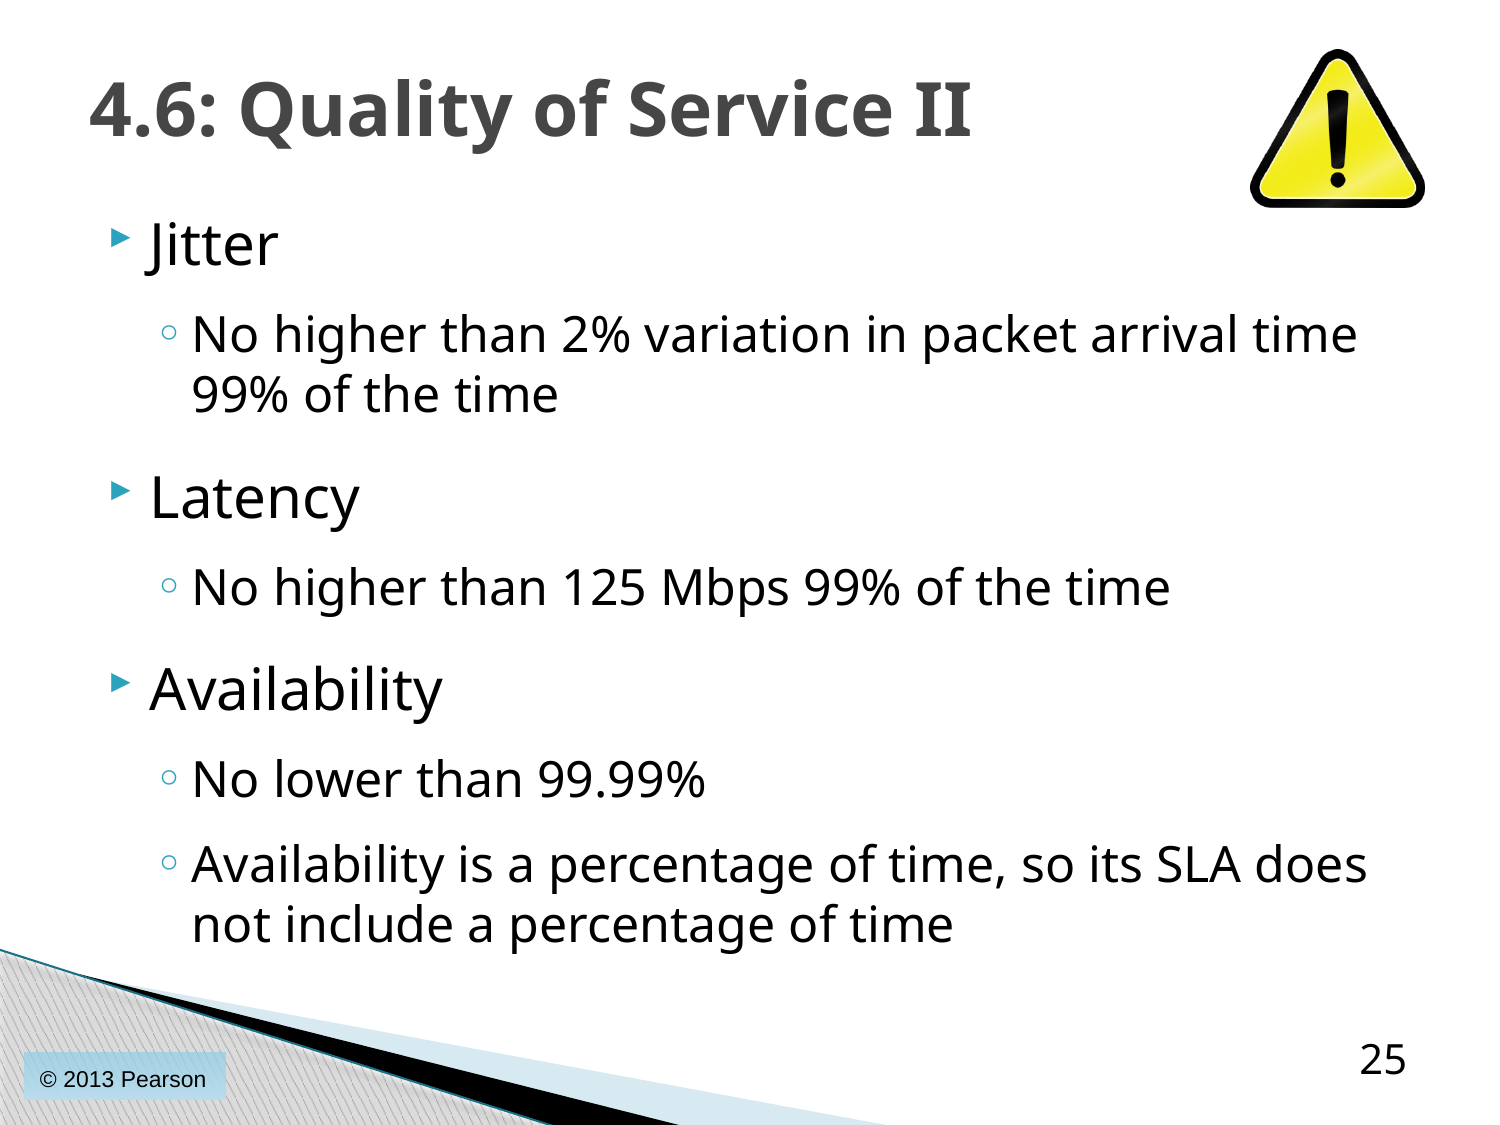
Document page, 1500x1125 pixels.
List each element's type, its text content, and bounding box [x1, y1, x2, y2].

title 4.6: Quality of Service II [75, 37, 1425, 175]
list Jitter No higher than 2% variation in packet arrival time 99% of the time Latency No higher than 125 Mbps 99% of the time Availability No lower than 99.99% Availability is a percentage of time, so its SLA does not include a percentage of time [74, 199, 1426, 1063]
slide_number 25 [1287, 1037, 1423, 1098]
picture [1249, 49, 1426, 208]
footer © 2013 Pearson [24, 1052, 225, 1100]
